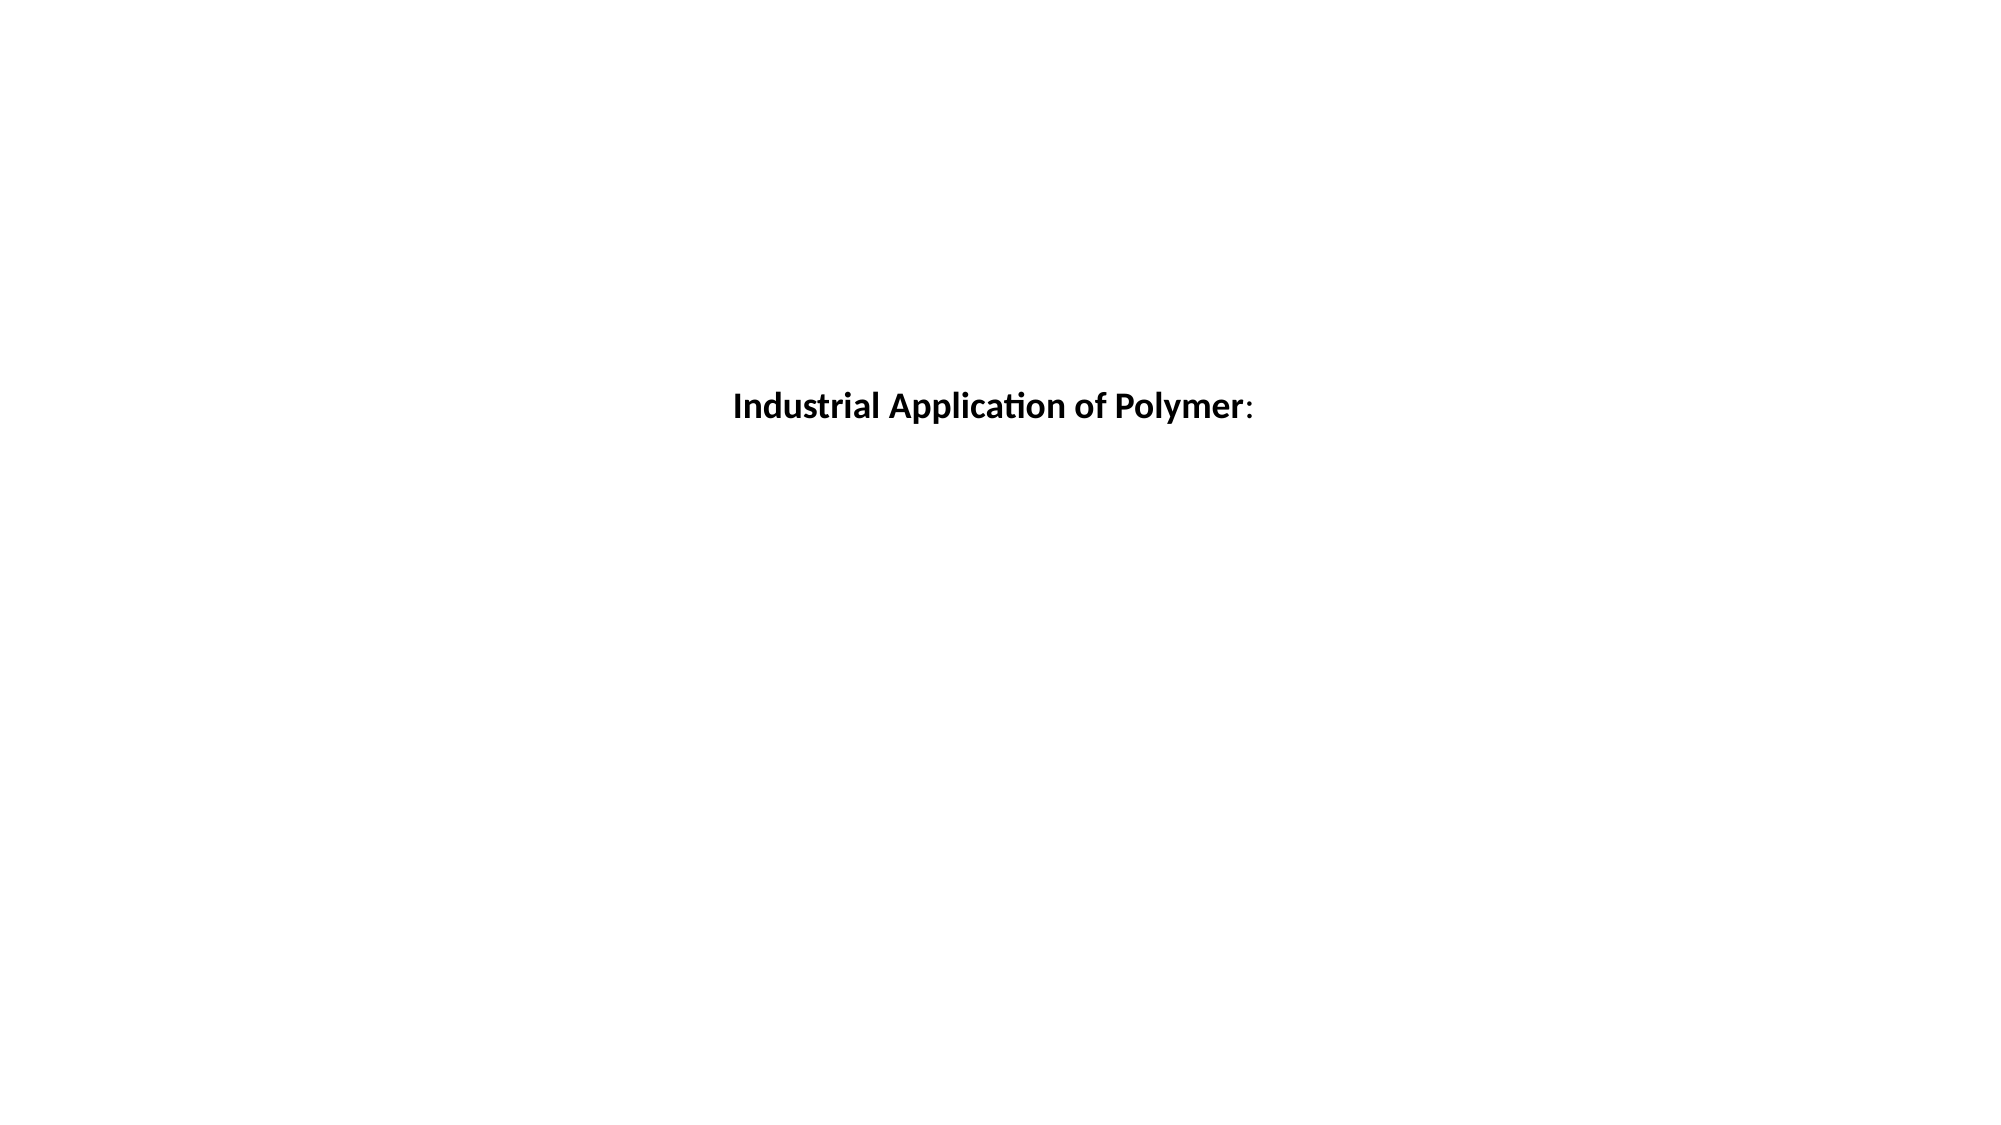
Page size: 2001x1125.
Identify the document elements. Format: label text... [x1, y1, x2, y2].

text_box Industrial Application of Polymer: [718, 373, 1270, 434]
